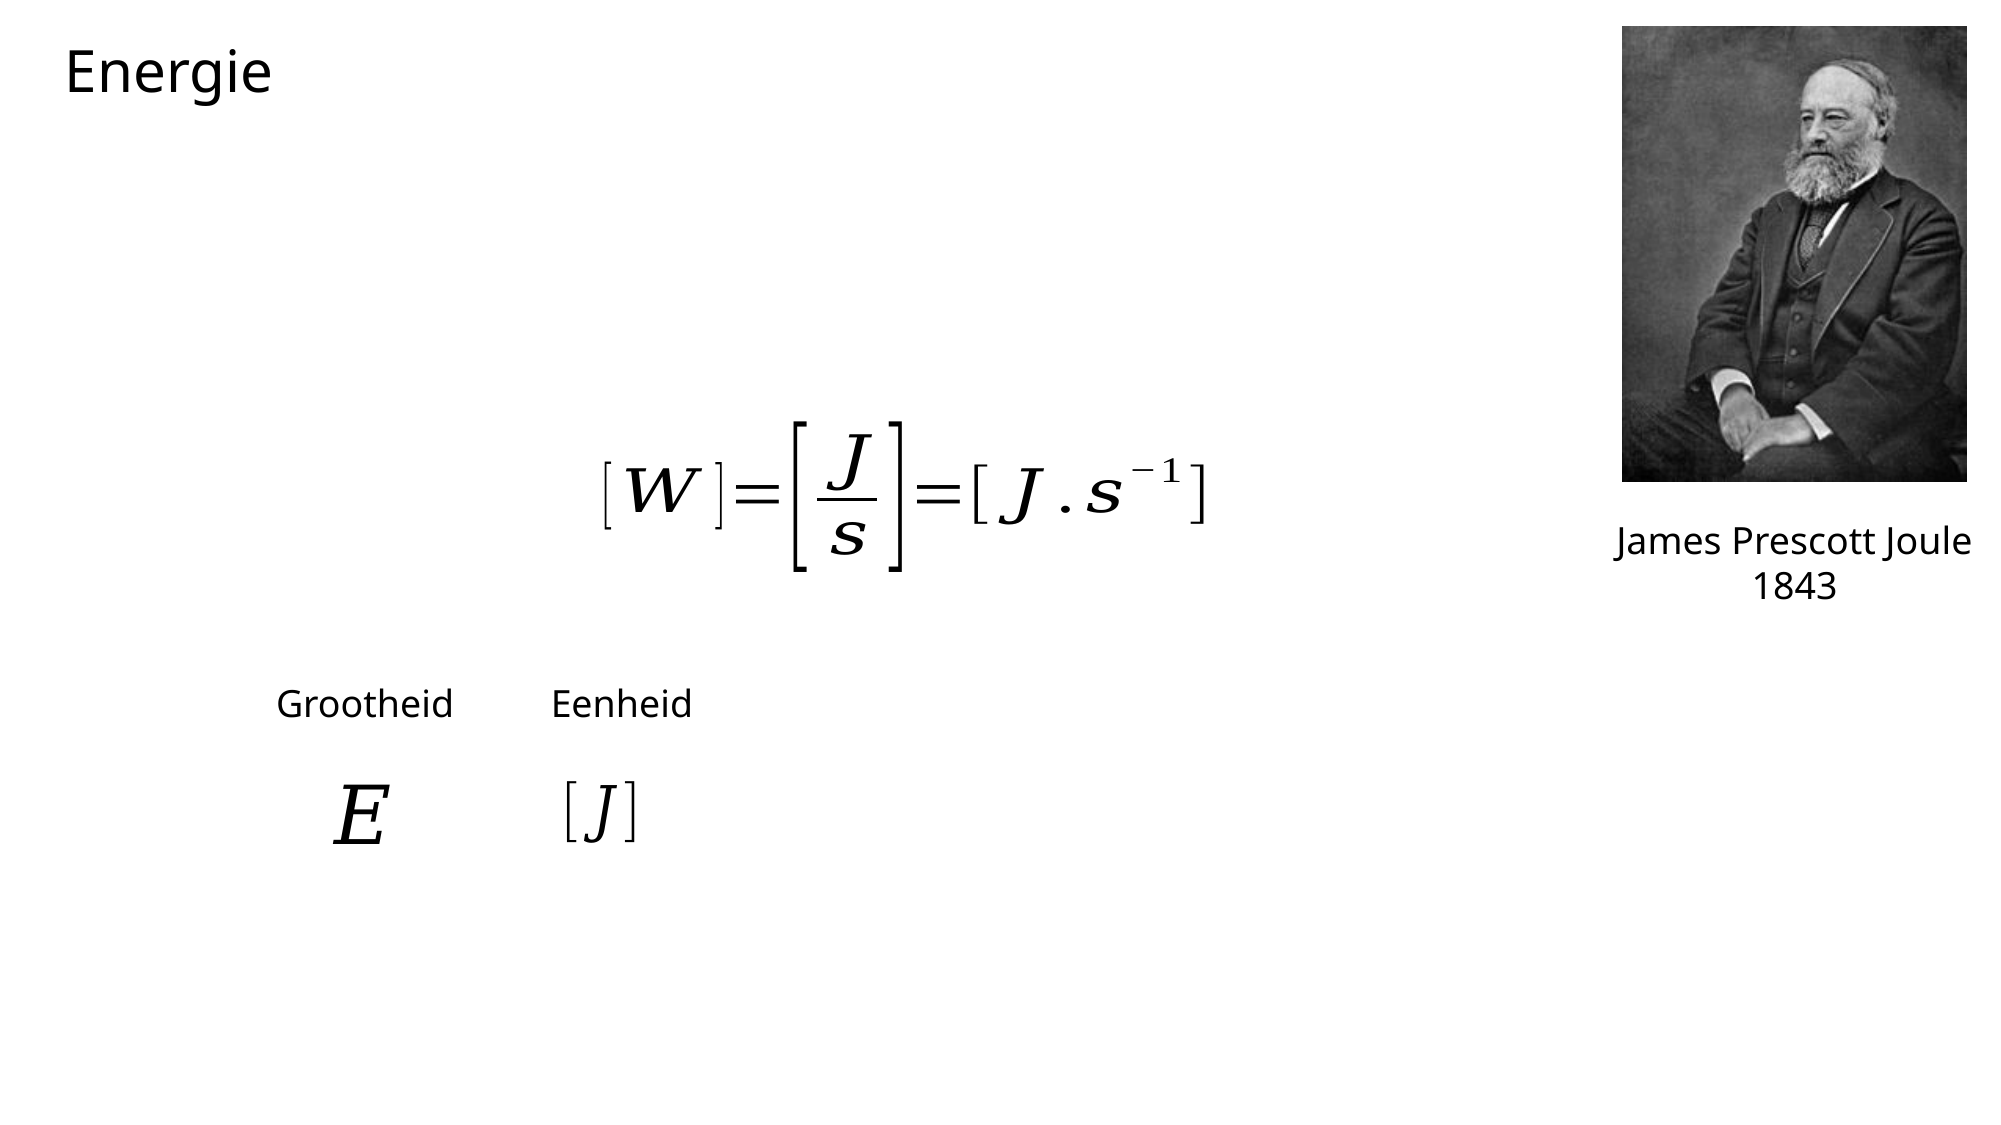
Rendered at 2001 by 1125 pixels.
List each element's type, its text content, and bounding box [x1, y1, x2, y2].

text_box Energie [50, 26, 288, 112]
picture [1622, 26, 1967, 482]
text_box Eenheid [535, 672, 708, 733]
text_box Grootheid [261, 672, 469, 733]
text_box James Prescott Joule 1843 [1601, 509, 1988, 615]
